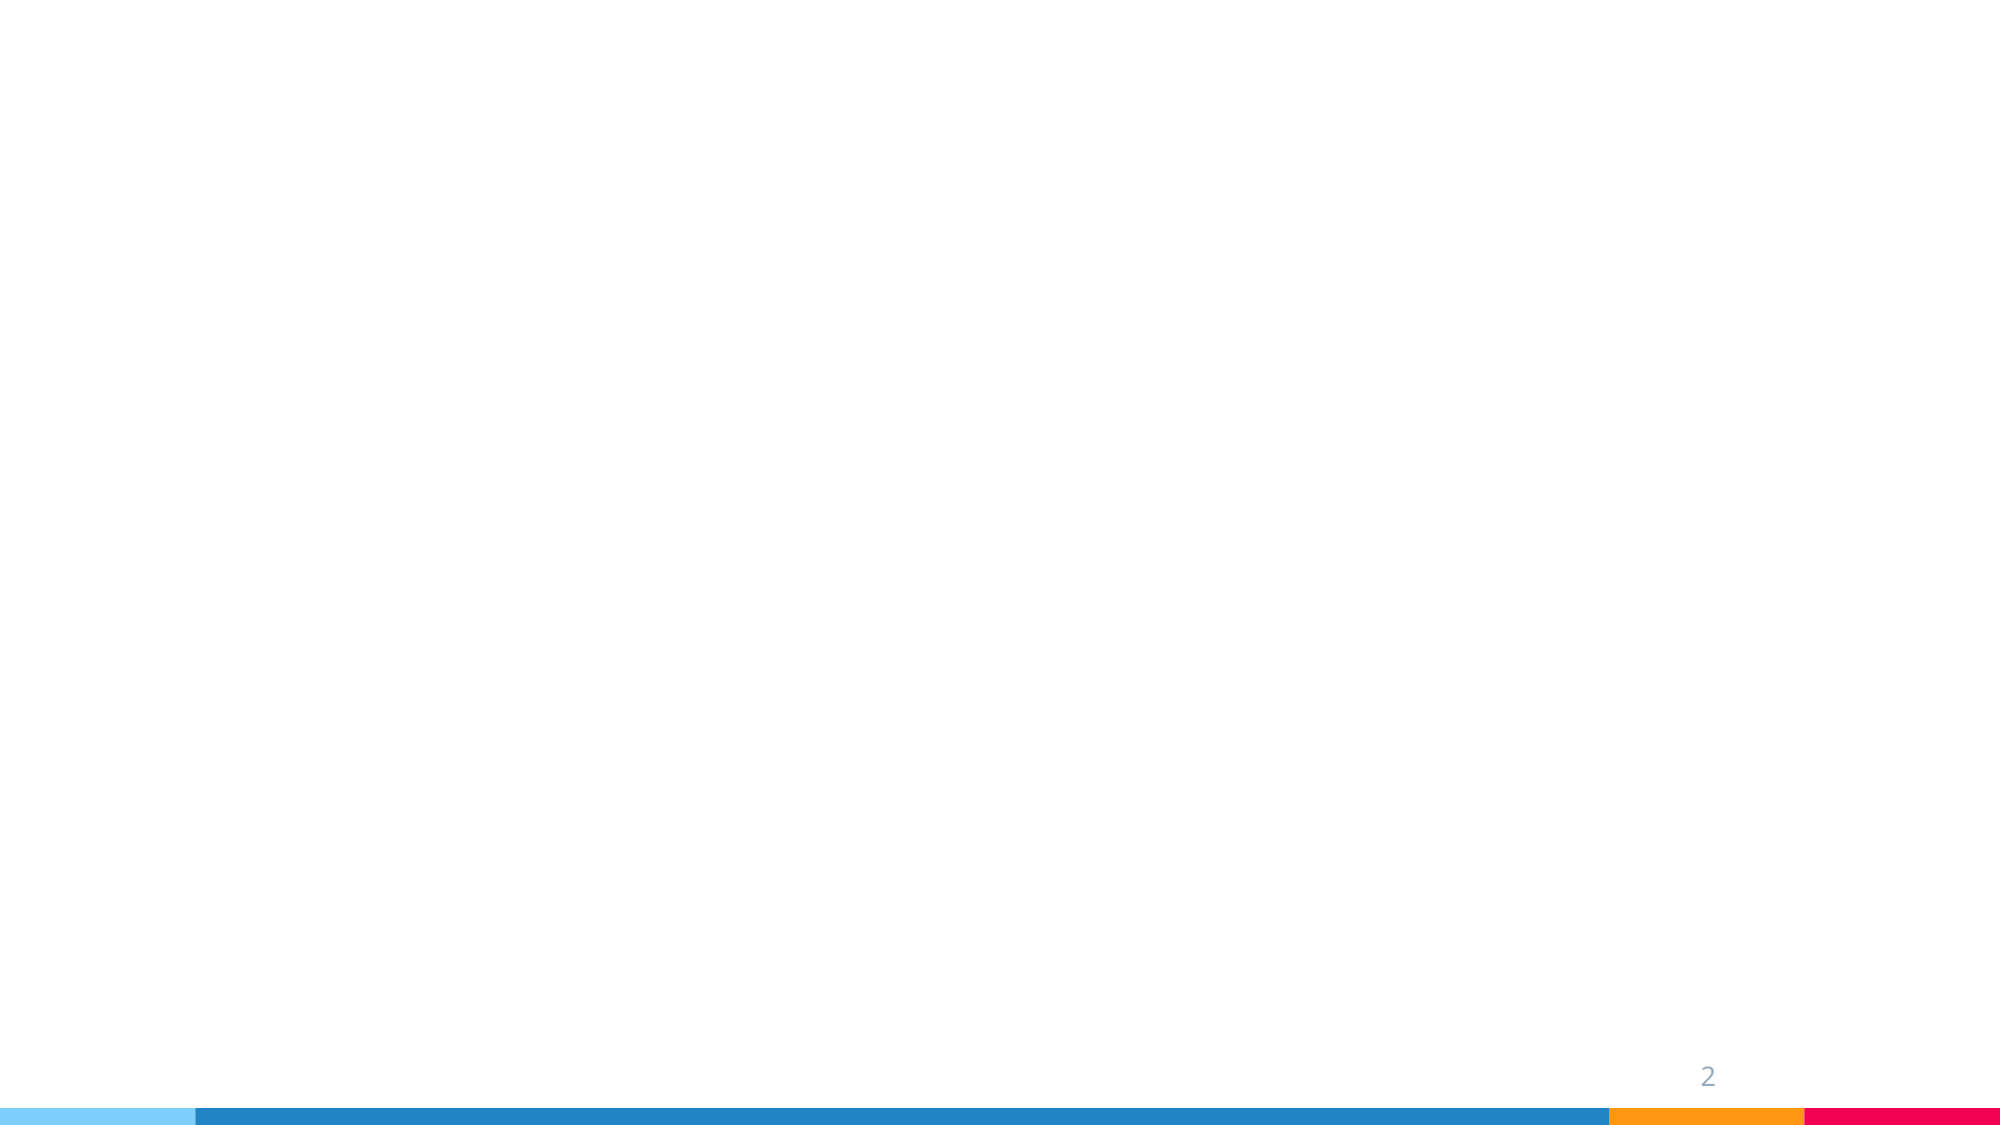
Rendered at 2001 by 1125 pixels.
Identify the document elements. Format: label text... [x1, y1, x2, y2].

slide_number 2 [1641, 1043, 1732, 1113]
